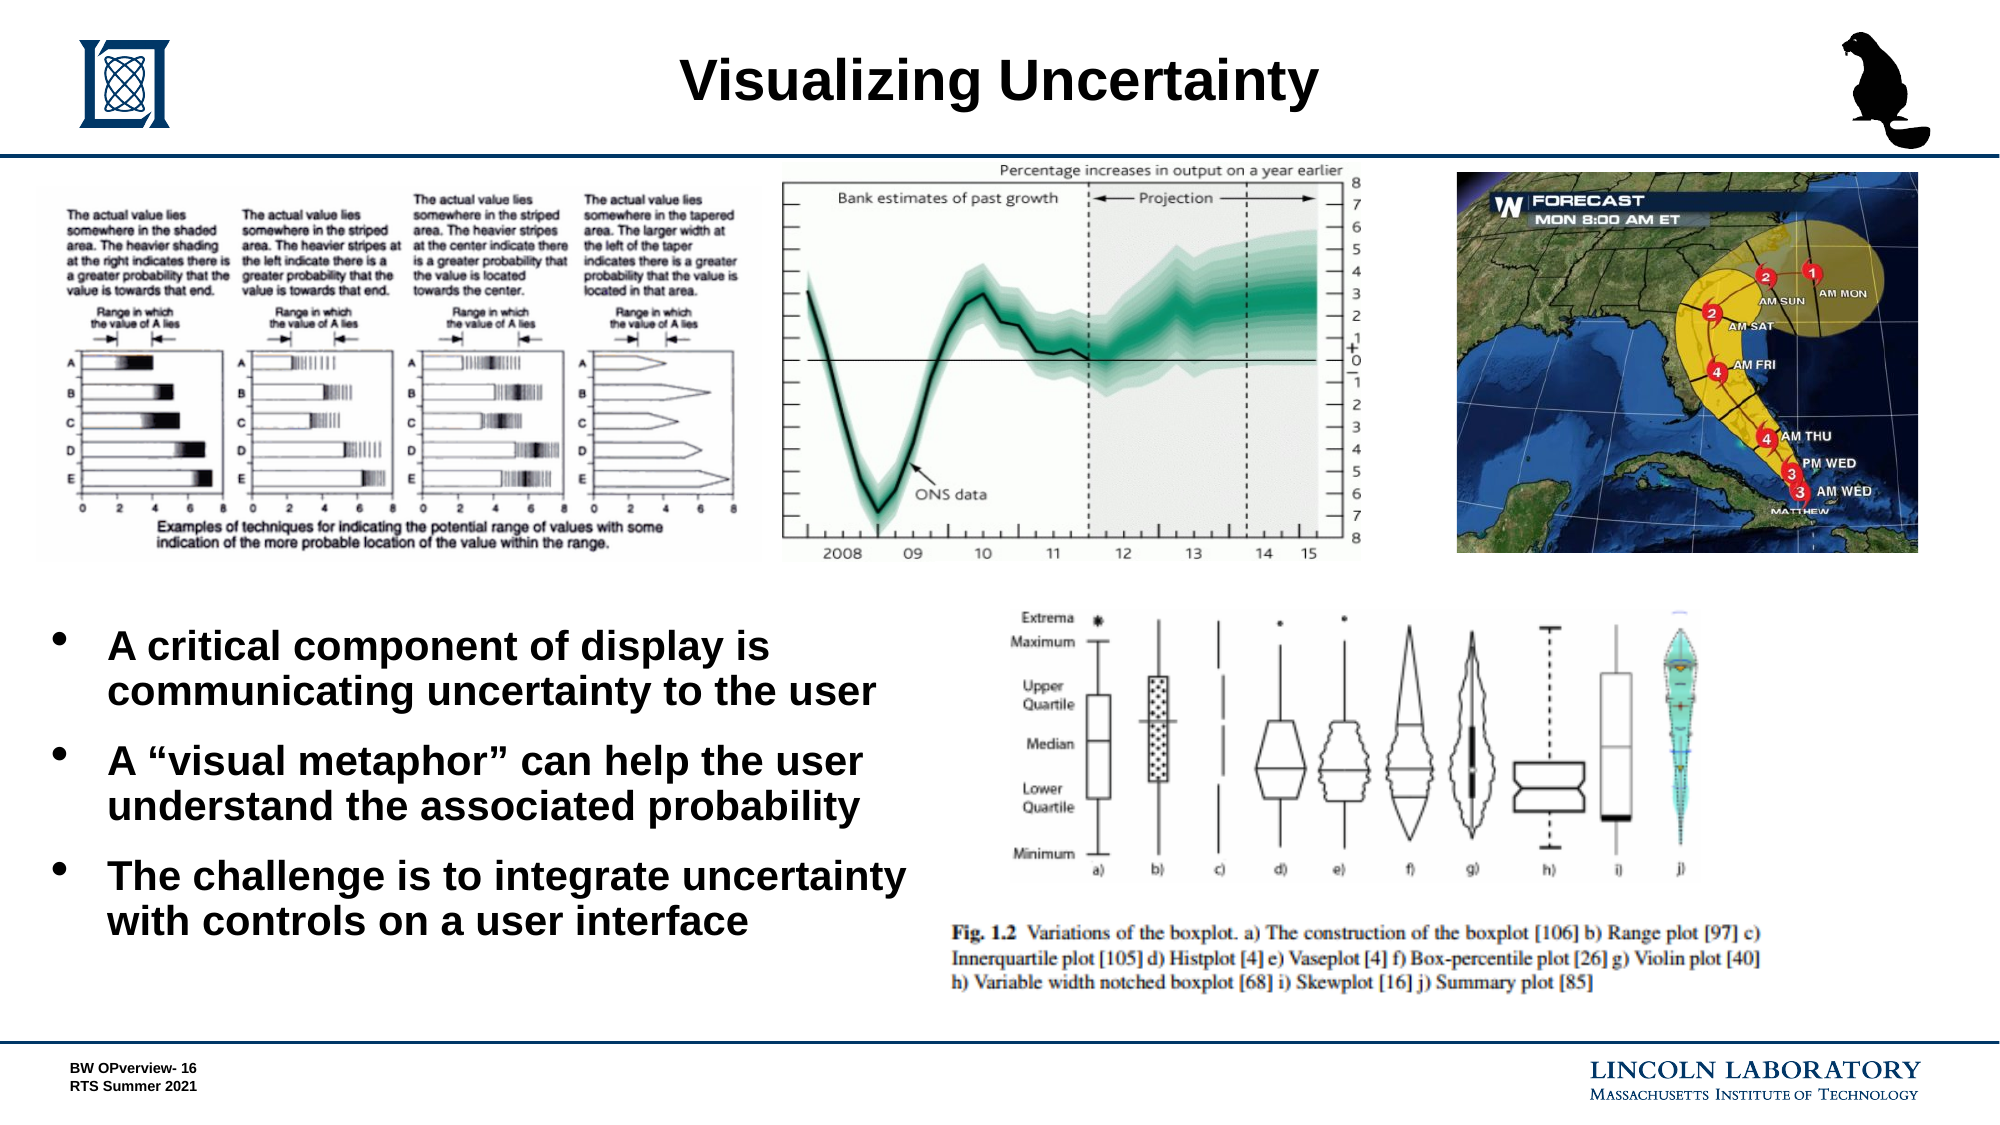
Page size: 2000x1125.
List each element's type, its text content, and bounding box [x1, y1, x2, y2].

picture [782, 162, 1784, 1027]
picture [1588, 1061, 1921, 1100]
list A critical component of display is communicating uncertainty to the user A “visual metaphor” can help the user understand the associated probability The challenge is to integrate uncertainty with controls on a user interface [36, 617, 927, 997]
picture [1456, 172, 1919, 554]
title Visualizing Uncertainty [205, 16, 1794, 151]
picture [79, 40, 170, 128]
picture [35, 185, 762, 562]
picture [1830, 20, 1942, 156]
